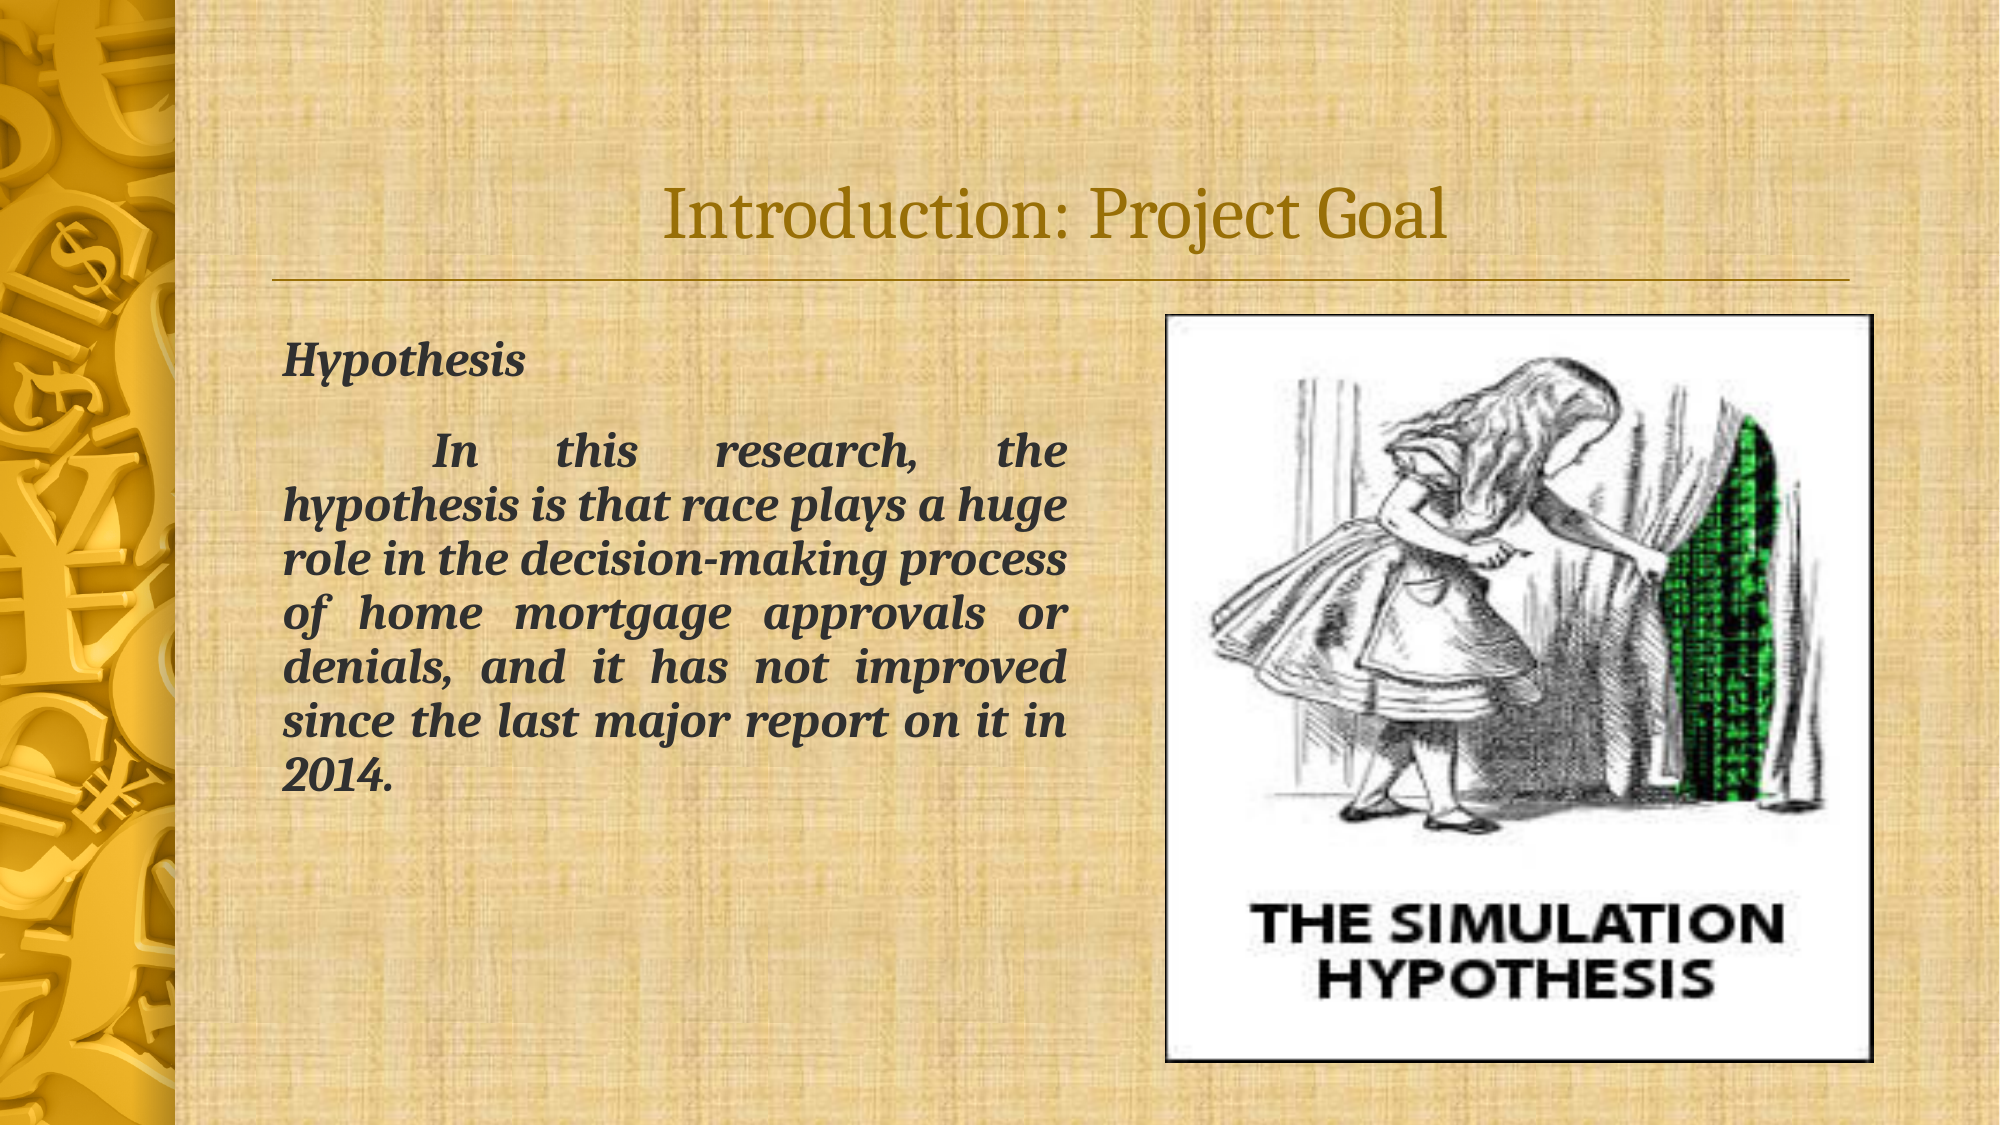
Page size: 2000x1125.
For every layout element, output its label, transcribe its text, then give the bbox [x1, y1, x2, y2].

list Hypothesis In this research, the hypothesis is that race plays a huge role in the decision-making process of home mortgage approvals or denials, and it has not improved since the last major report on it in 2014. [267, 325, 1083, 1013]
title Introduction: Project Goal [249, 62, 1863, 263]
picture [0, 0, 2000, 1125]
